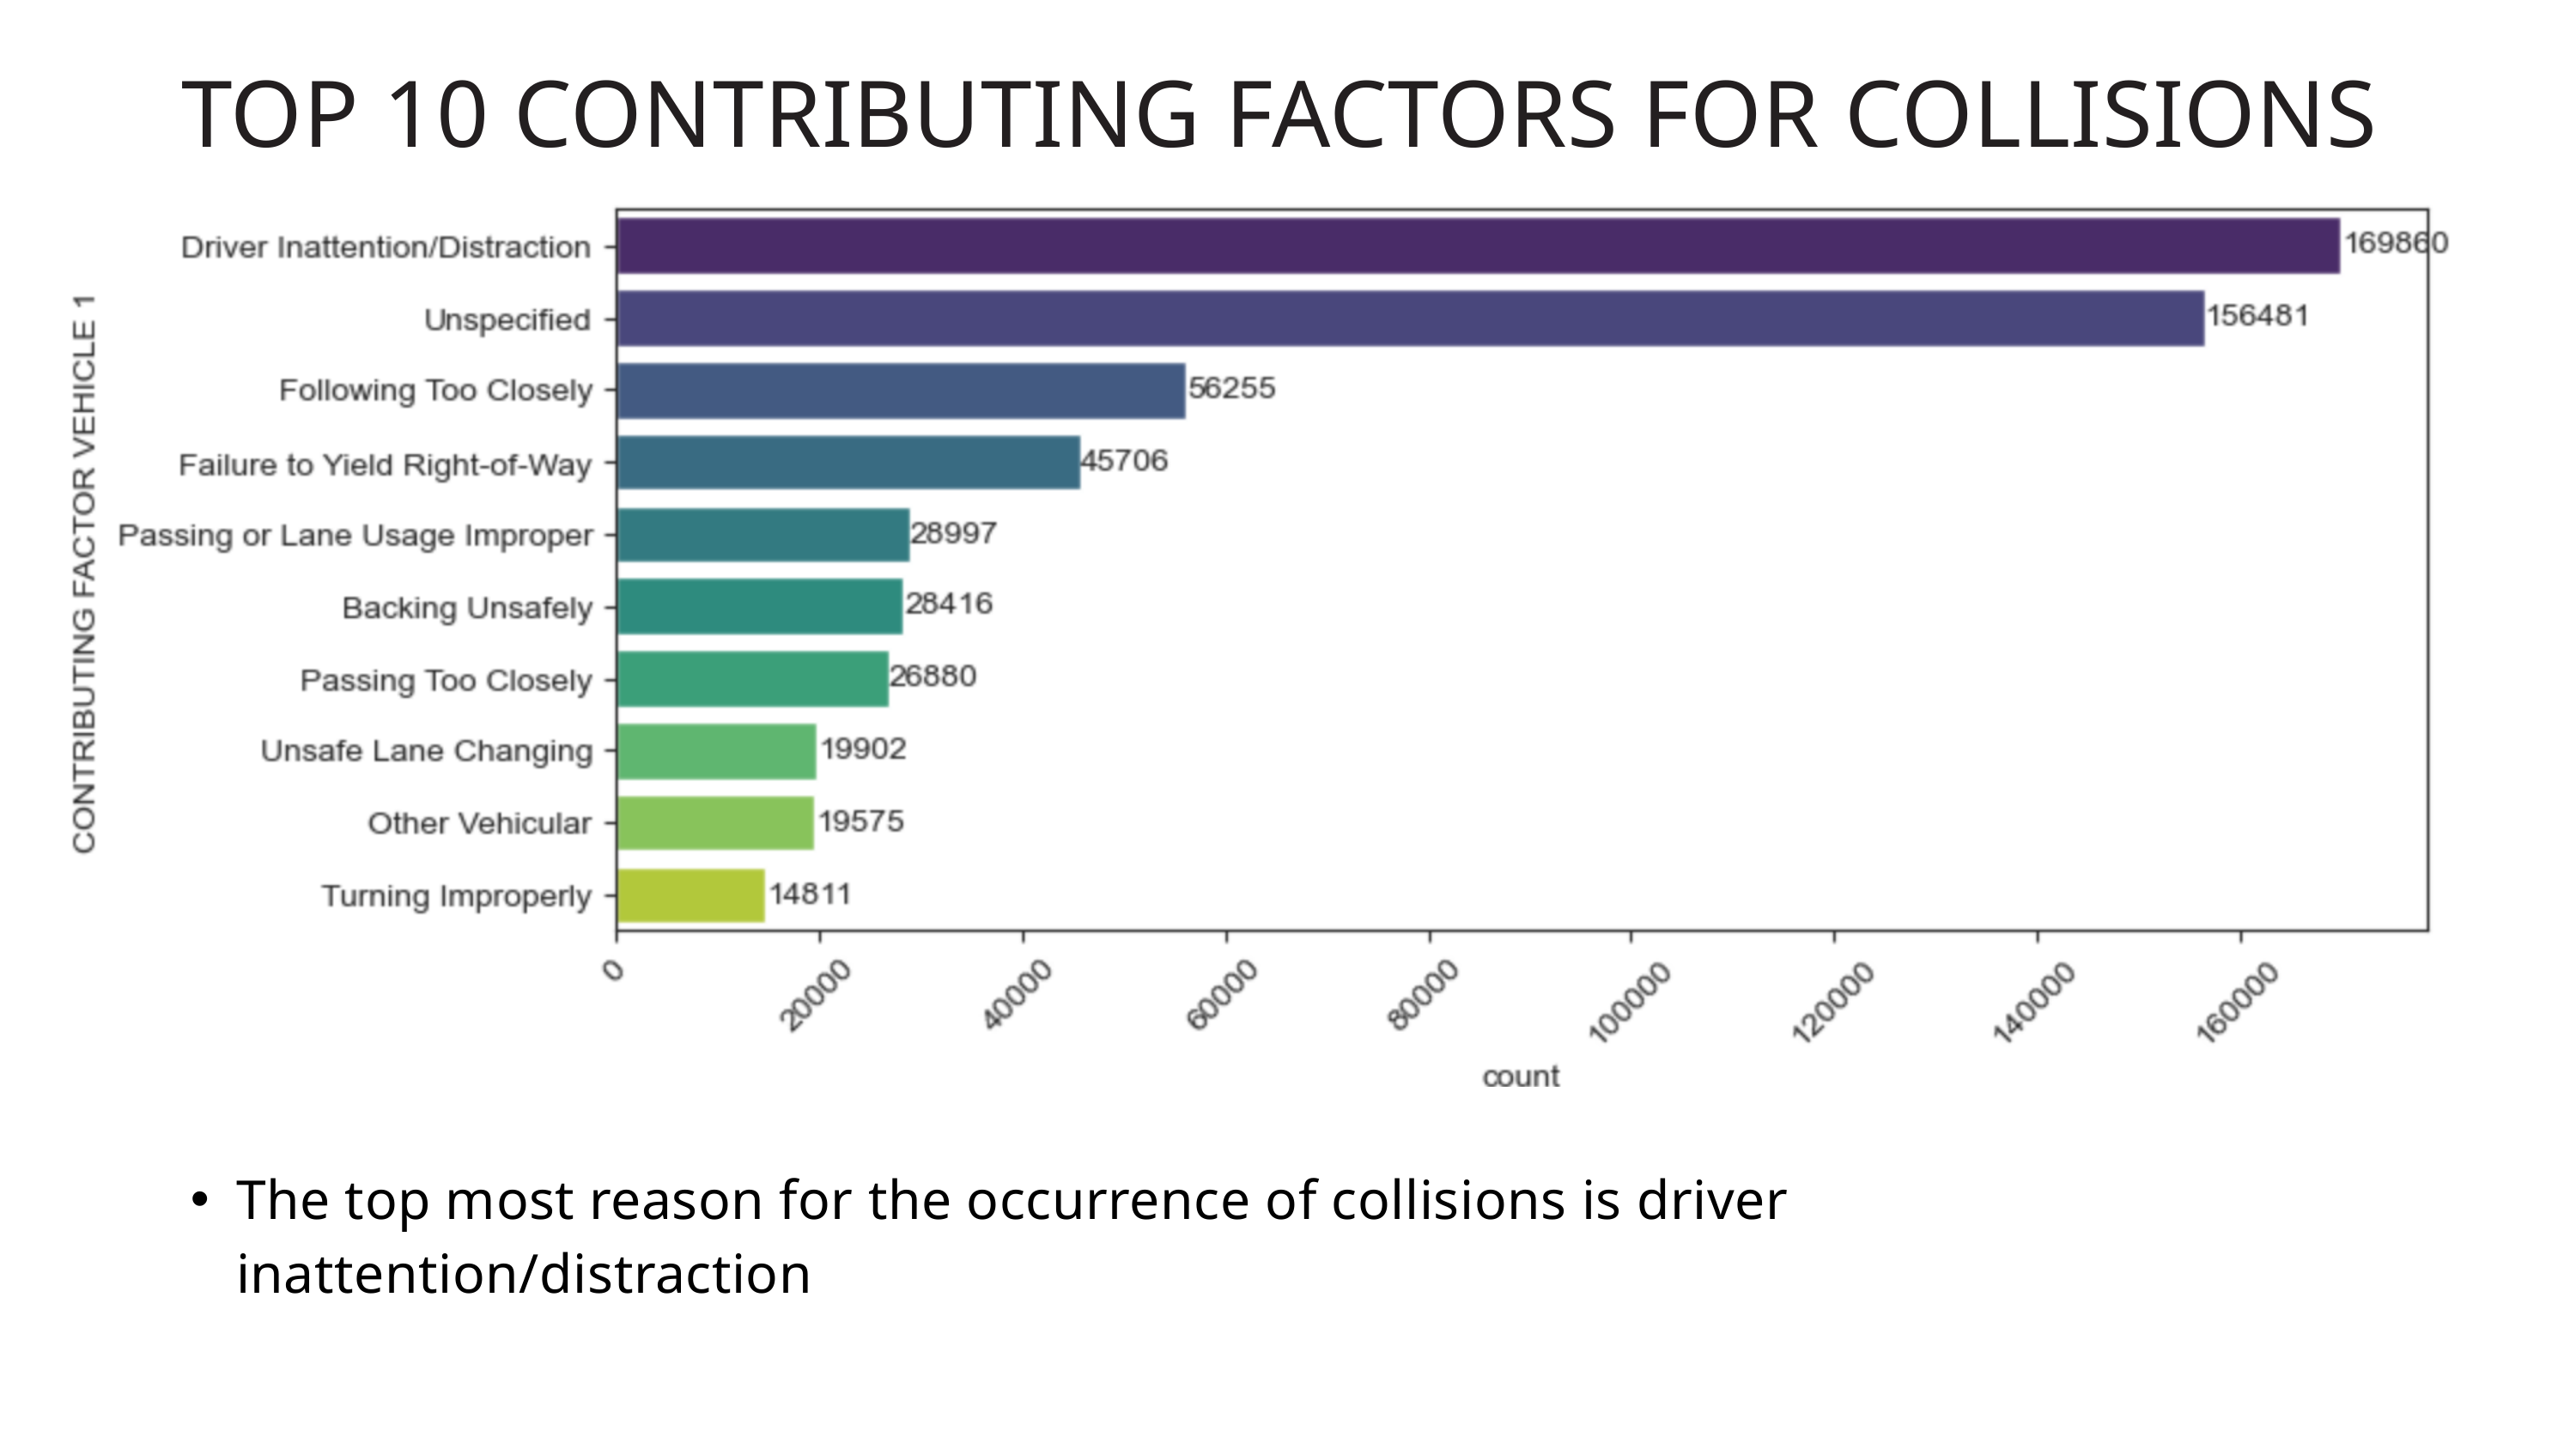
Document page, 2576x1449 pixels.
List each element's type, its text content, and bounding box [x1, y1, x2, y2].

text_box The top most reason for the occurrence of collisions is driver inattention/distraction [144, 1119, 2109, 1342]
text_box TOP 10 CONTRIBUTING FACTORS FOR COLLISIONS [22, 38, 2540, 166]
text_box [52, 199, 2483, 1087]
